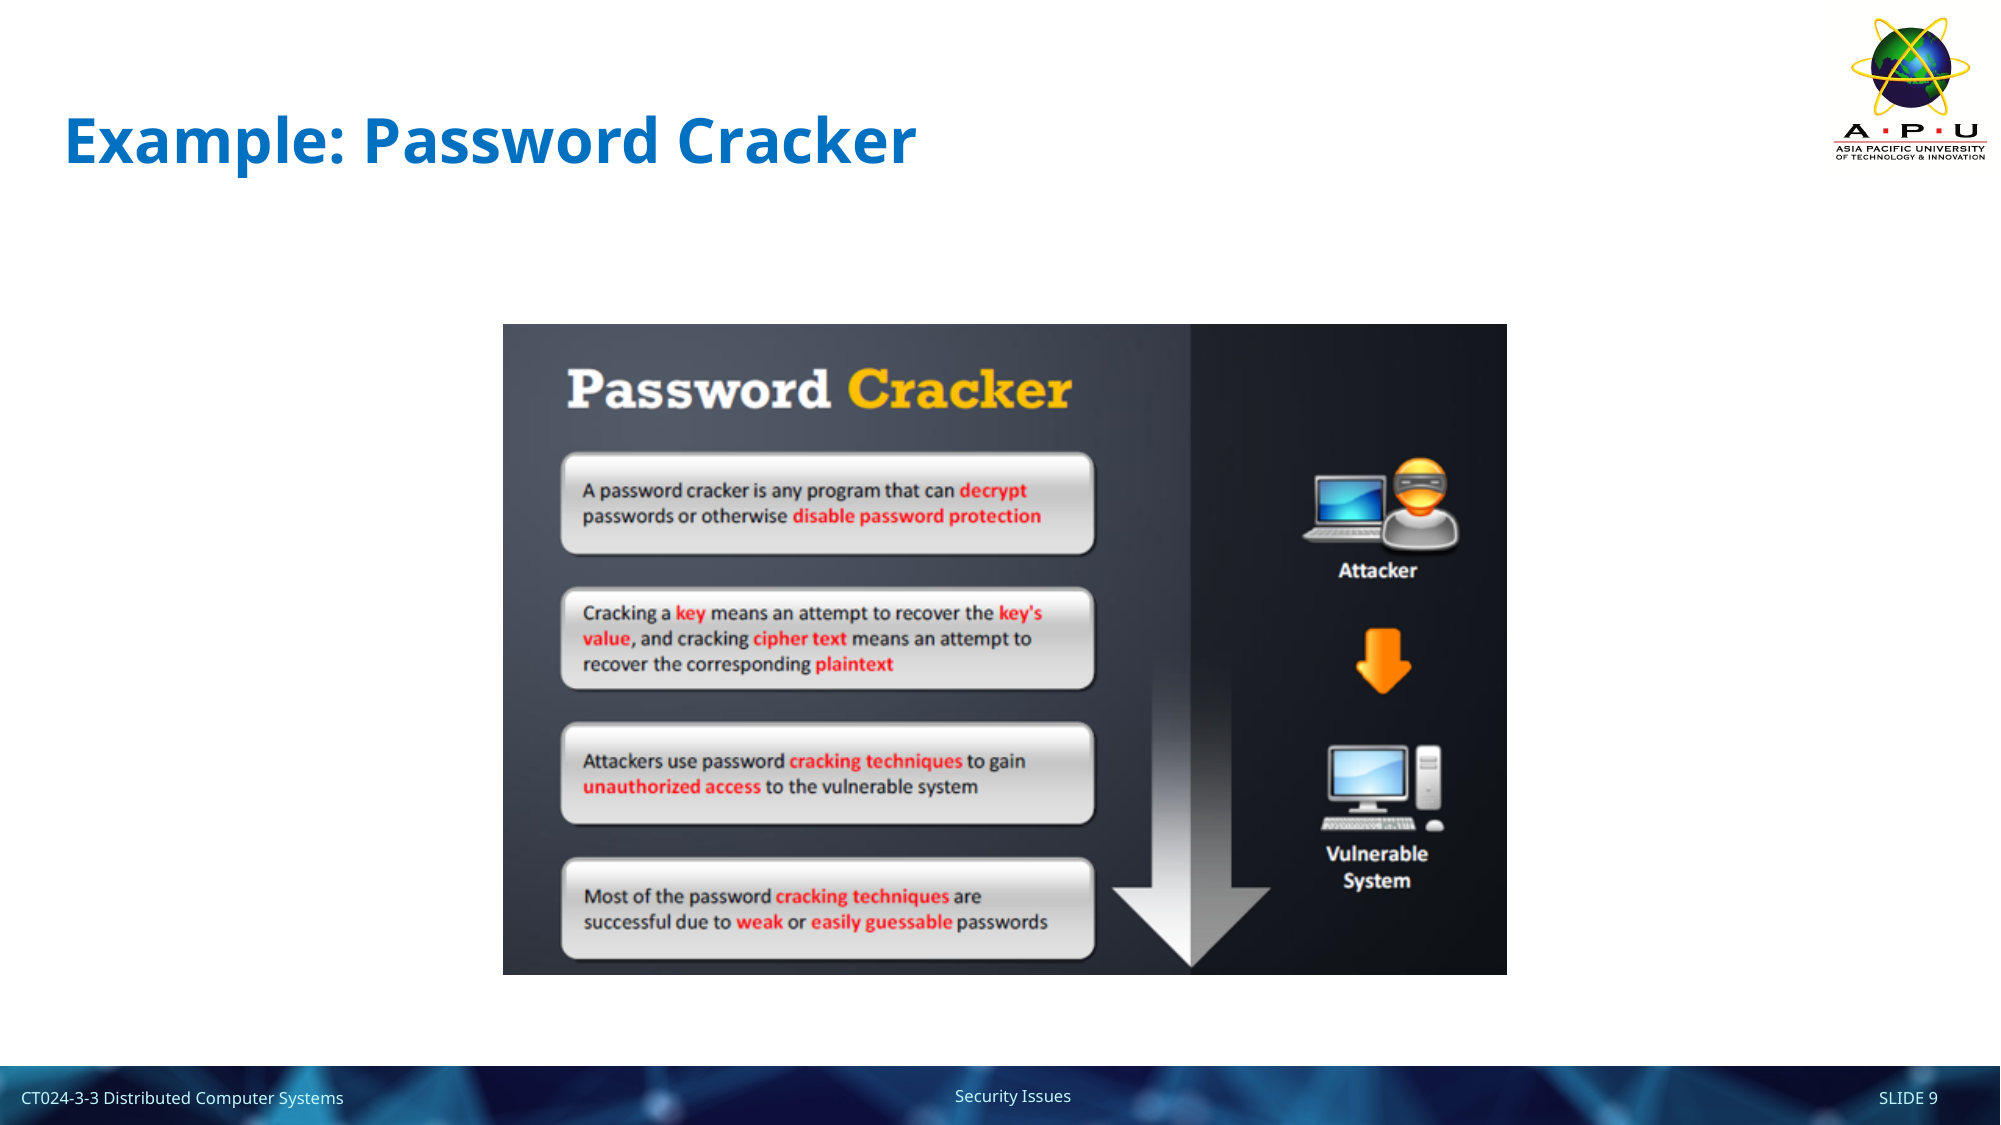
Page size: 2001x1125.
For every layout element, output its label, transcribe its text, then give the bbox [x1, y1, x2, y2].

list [503, 324, 1507, 975]
title Example: Password Cracker [48, 45, 1764, 233]
picture [1822, 0, 2000, 178]
picture [0, 1066, 2000, 1125]
